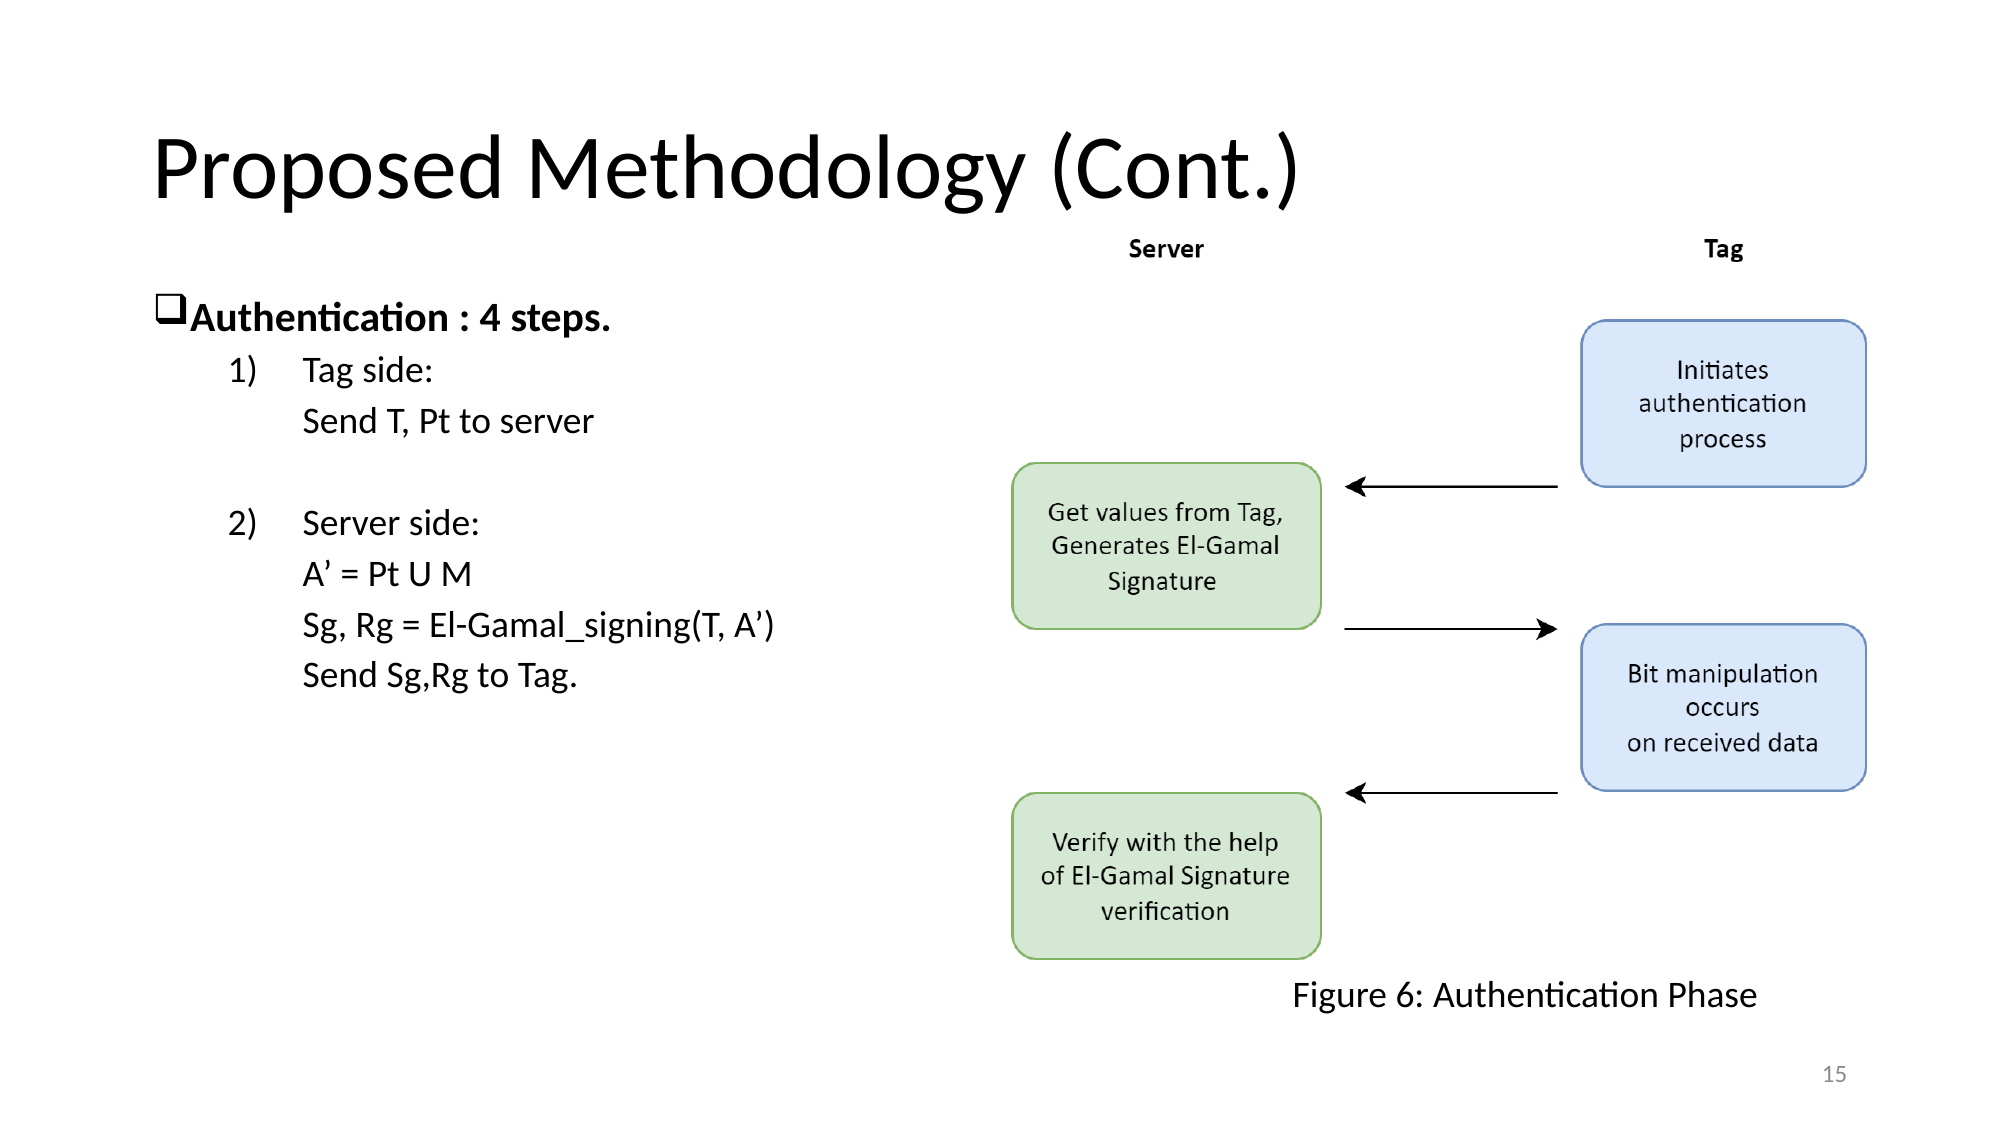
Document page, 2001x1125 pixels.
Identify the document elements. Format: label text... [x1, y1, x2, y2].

slide_number 15 [1412, 1042, 1863, 1103]
picture [1011, 212, 1867, 960]
text_box Figure 6: Authentication Phase [1278, 1002, 1774, 1023]
title Proposed Methodology (Cont.) [137, 59, 1863, 278]
list Authentication : 4 steps. Tag side: Send T, Pt to server Server side: A’ = Pt U M Sg, Rg = El-Gamal_signing(T, A’) Send Sg,Rg to Tag. [137, 287, 1863, 1002]
